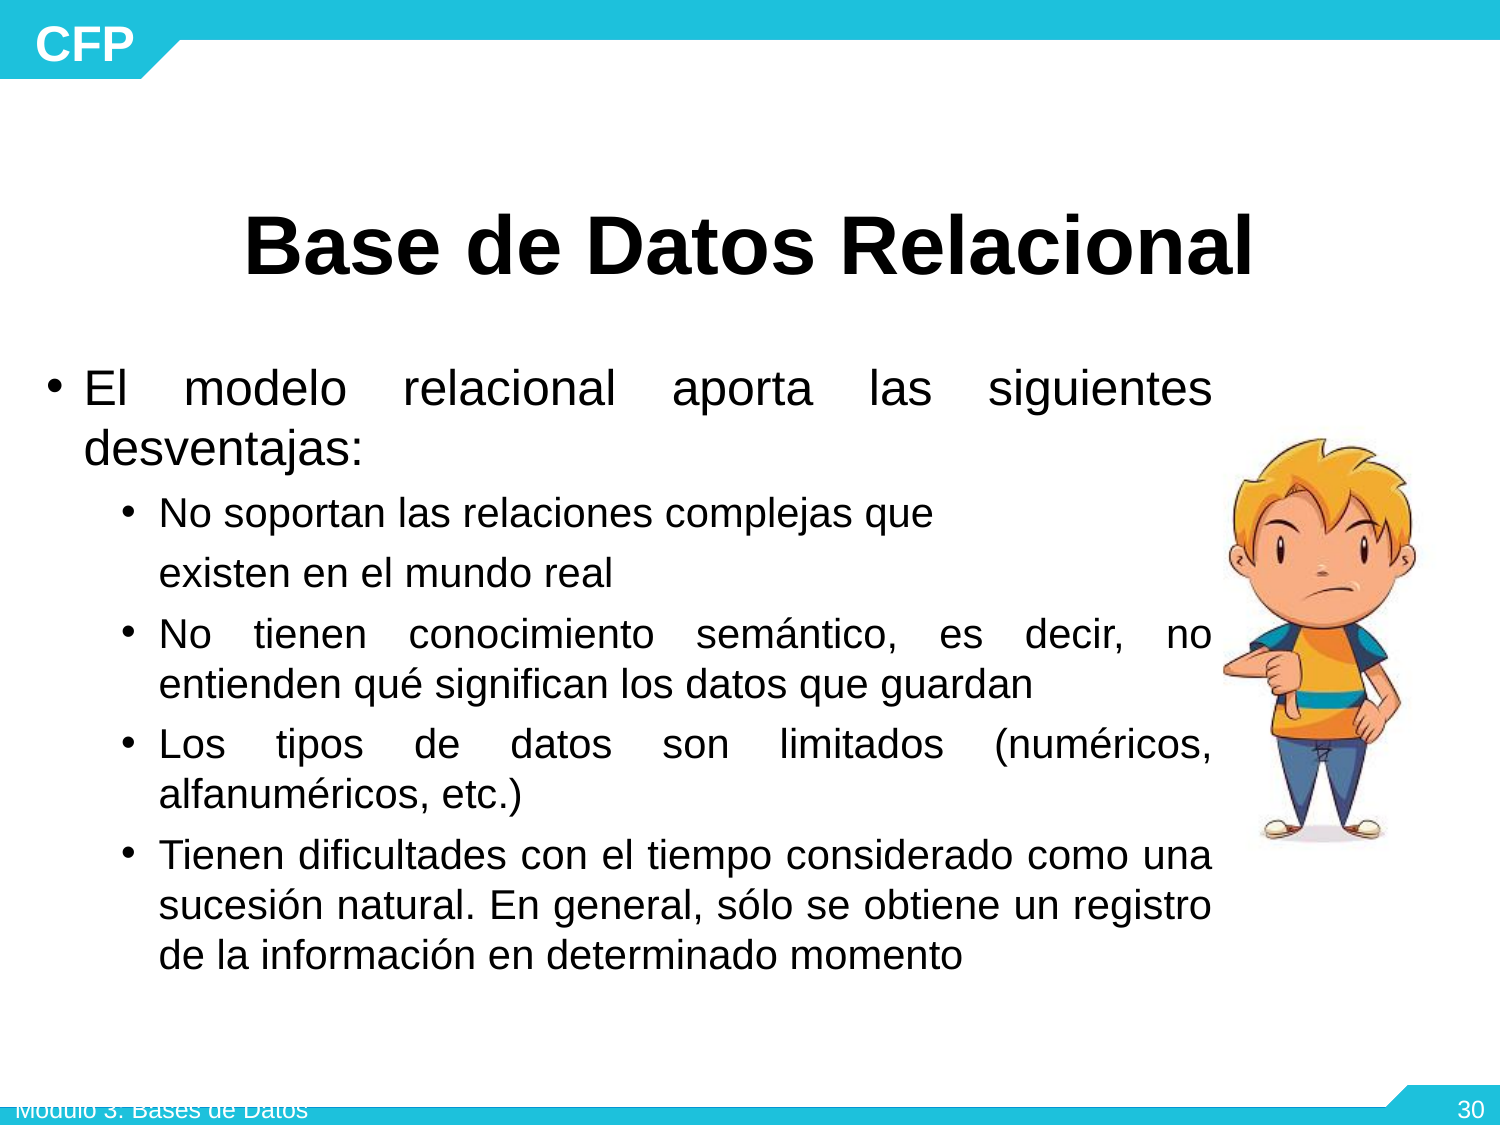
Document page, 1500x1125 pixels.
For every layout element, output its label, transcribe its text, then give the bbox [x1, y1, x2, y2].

text_box Módulo 3: Bases de Datos [0, 1078, 507, 1125]
text_box El modelo relacional aporta las siguientes desventajas: No soportan las relaciones complejas que existen en el mundo real No tienen conocimiento semántico, es decir, no entienden qué significan los datos que guardan Los tipos de datos son limitados (numéricos, alfanuméricos, etc.) Tienen dificultades con el tiempo considerado como una sucesión natural. En general, sólo se obtiene un registro de la información en determinado momento [31, 347, 1229, 1054]
picture [1199, 421, 1482, 866]
text_box ‹#› [1162, 1078, 1500, 1125]
text_box Base de Datos Relacional [103, 147, 1397, 348]
